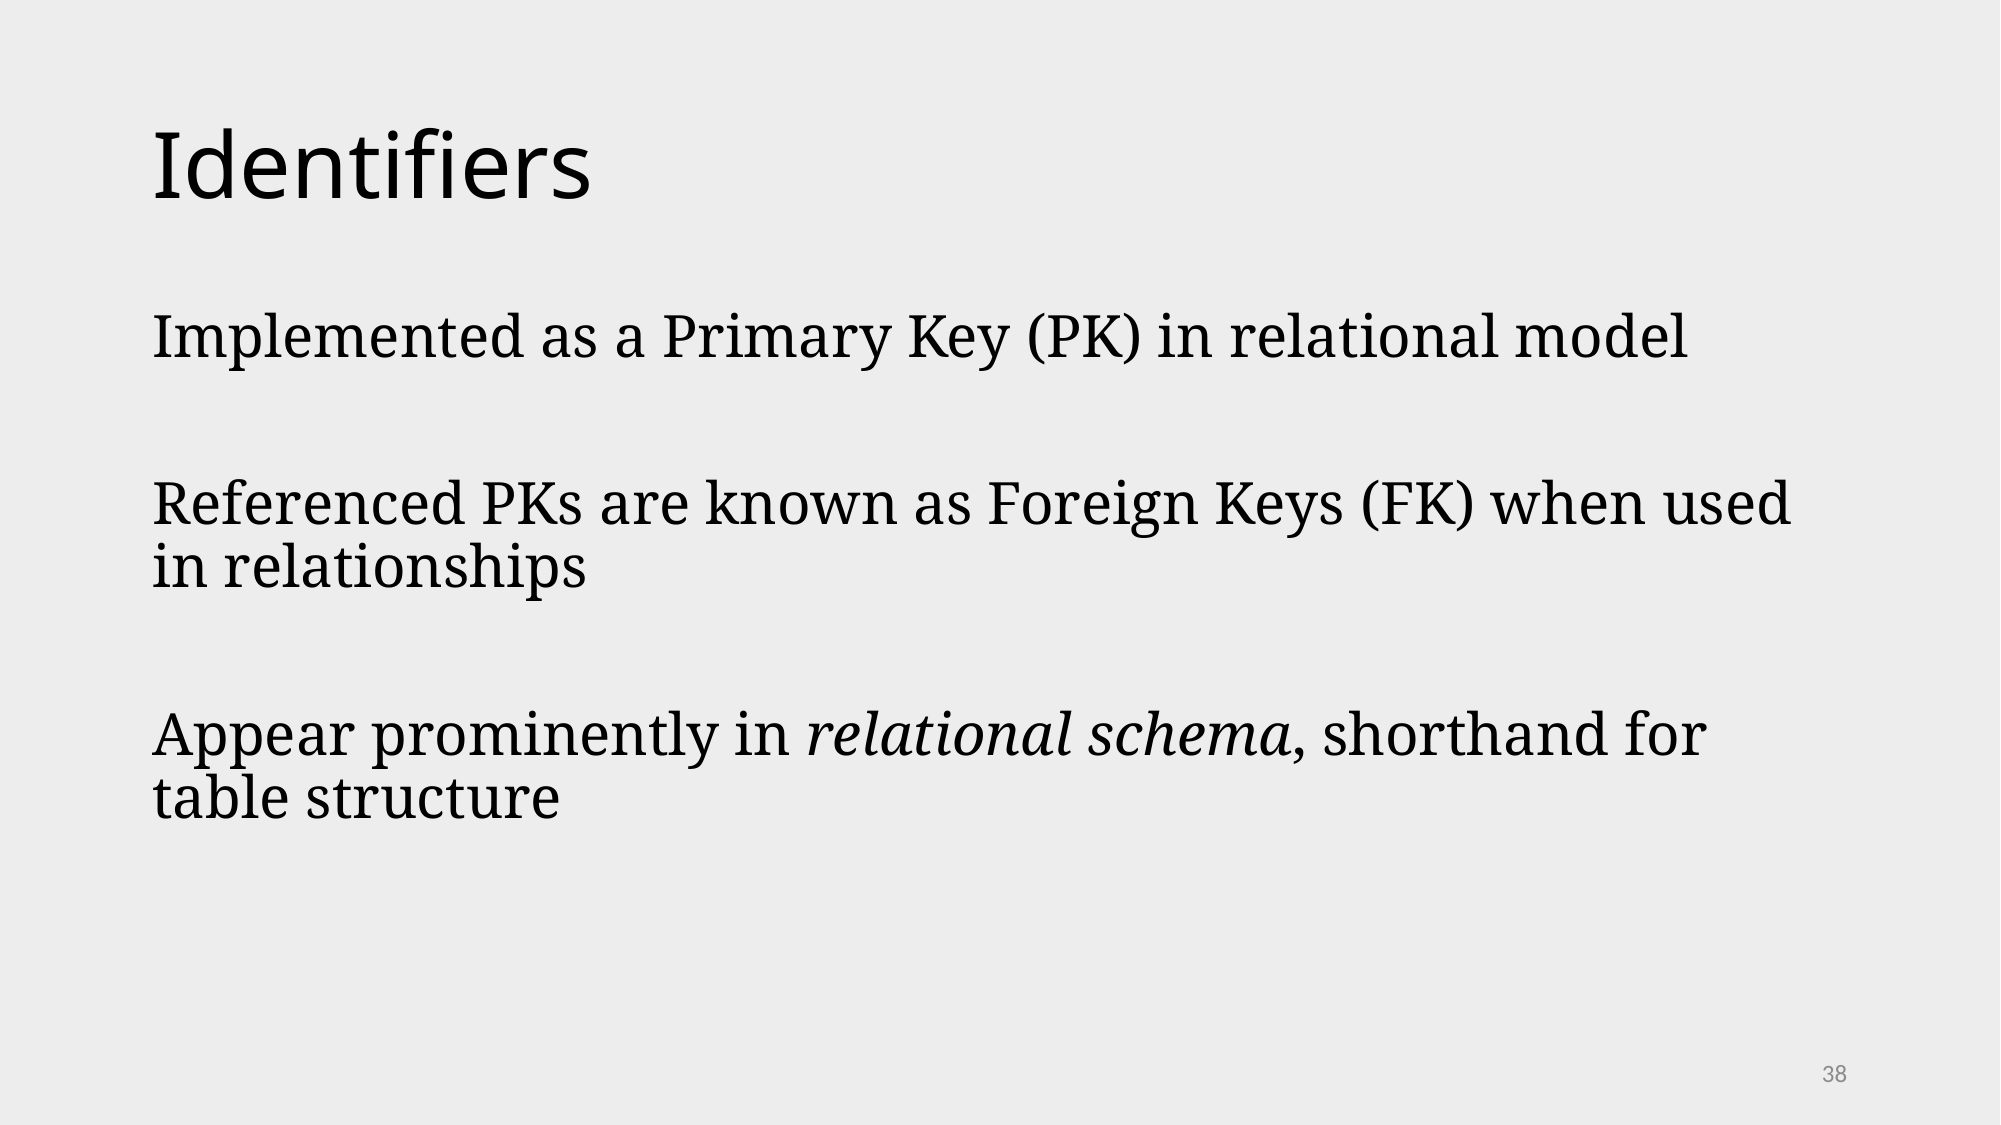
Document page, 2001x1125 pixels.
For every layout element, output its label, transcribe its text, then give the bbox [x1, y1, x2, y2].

title Identifiers [137, 59, 1863, 278]
slide_number 38 [1412, 1042, 1863, 1103]
list Implemented as a Primary Key (PK) in relational model Referenced PKs are known as Foreign Keys (FK) when used in relationships Appear prominently in relational schema, shorthand for table structure [137, 299, 1863, 1014]
